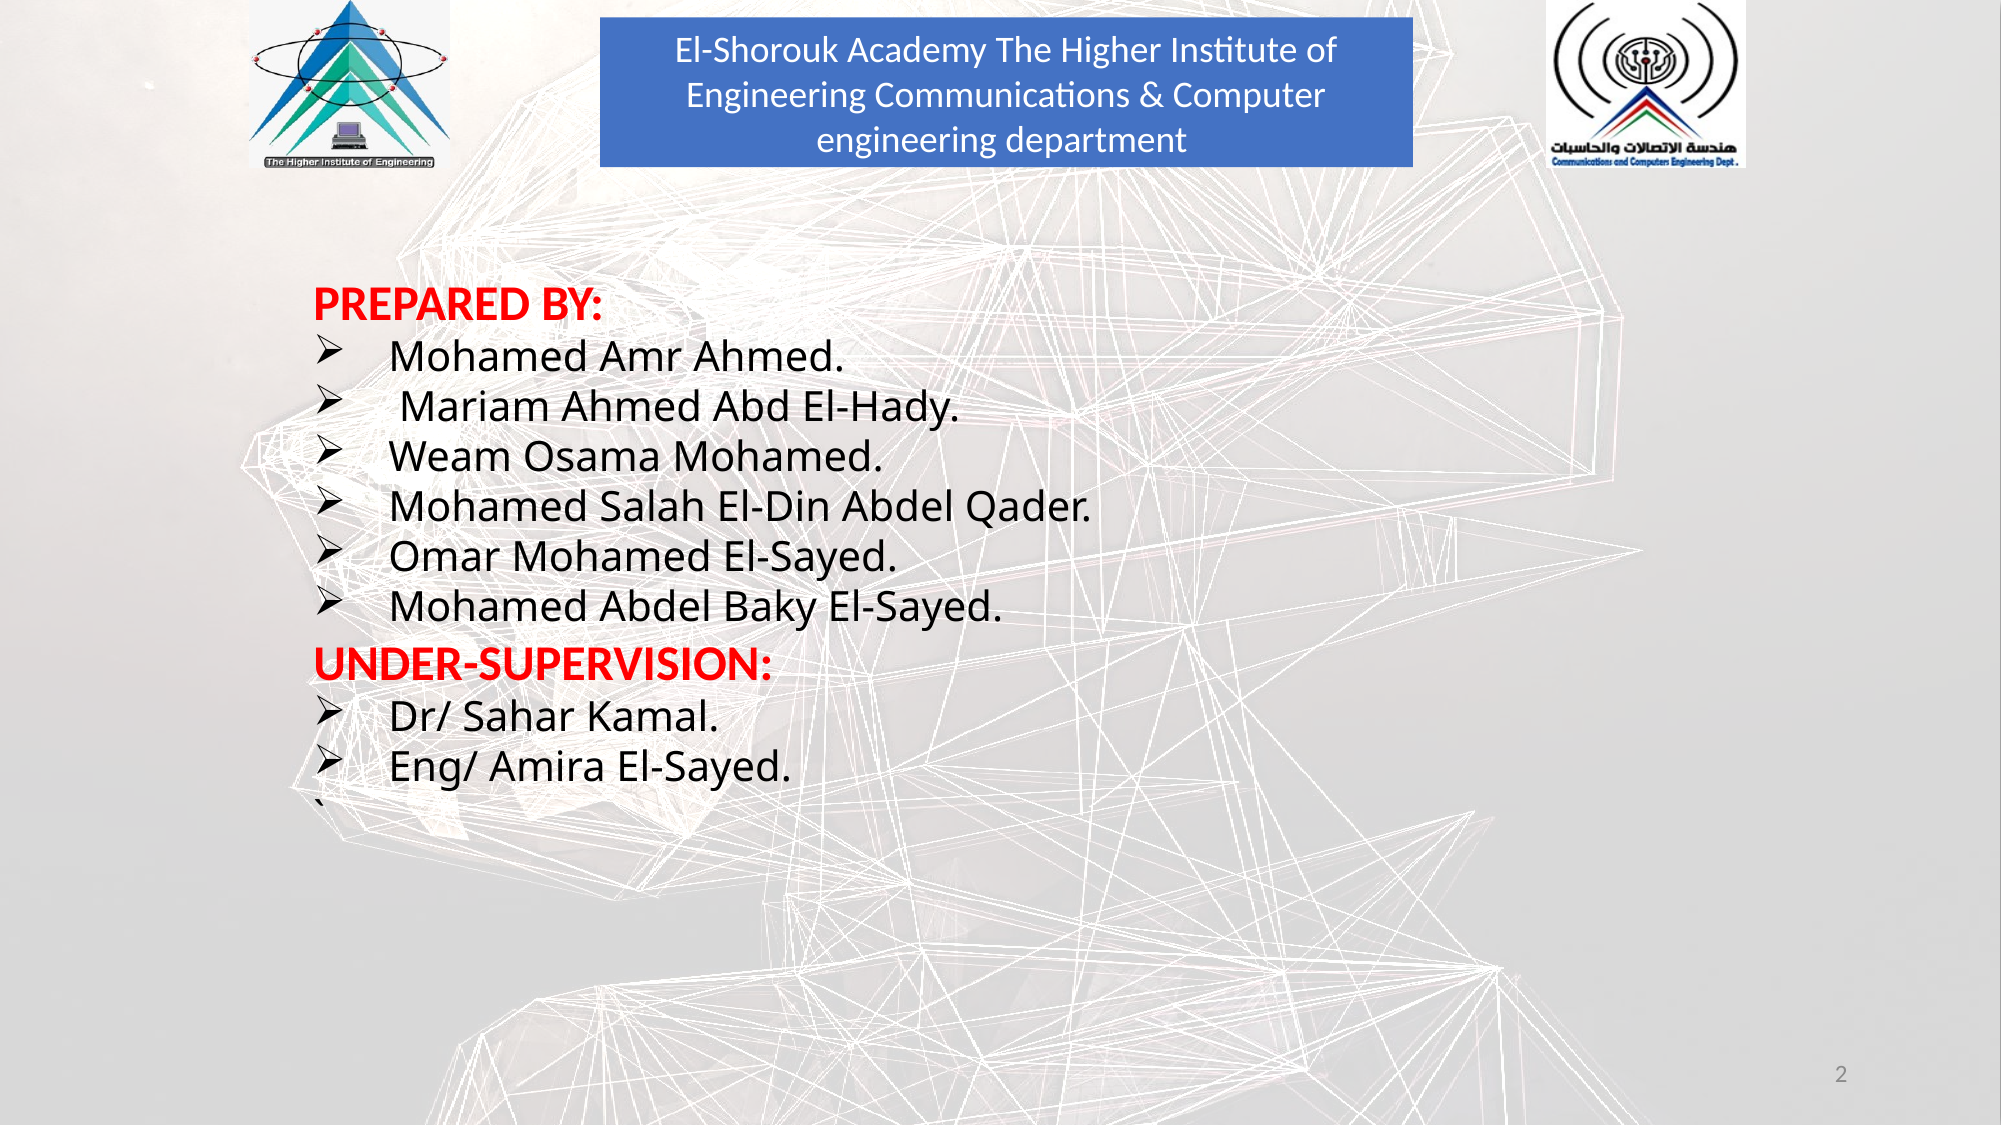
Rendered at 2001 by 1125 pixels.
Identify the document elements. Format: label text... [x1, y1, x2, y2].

slide_number 2 [1412, 1042, 1863, 1103]
text_box PREPARED BY: Mohamed Amr Ahmed. Mariam Ahmed Abd El-Hady. Weam Osama Mohamed. Mohamed Salah El-Din Abdel Qader. Omar Mohamed El-Sayed. Mohamed Abdel Baky El-Sayed. UNDER-SUPERVISION: Dr/ Sahar Kamal. Eng/ Amira El-Sayed. ` [298, 262, 1133, 993]
picture [1546, 0, 1746, 168]
text_box El-Shorouk Academy The Higher Institute of Engineering Communications & Computer engineering department [600, 17, 1413, 168]
picture [249, 0, 450, 168]
